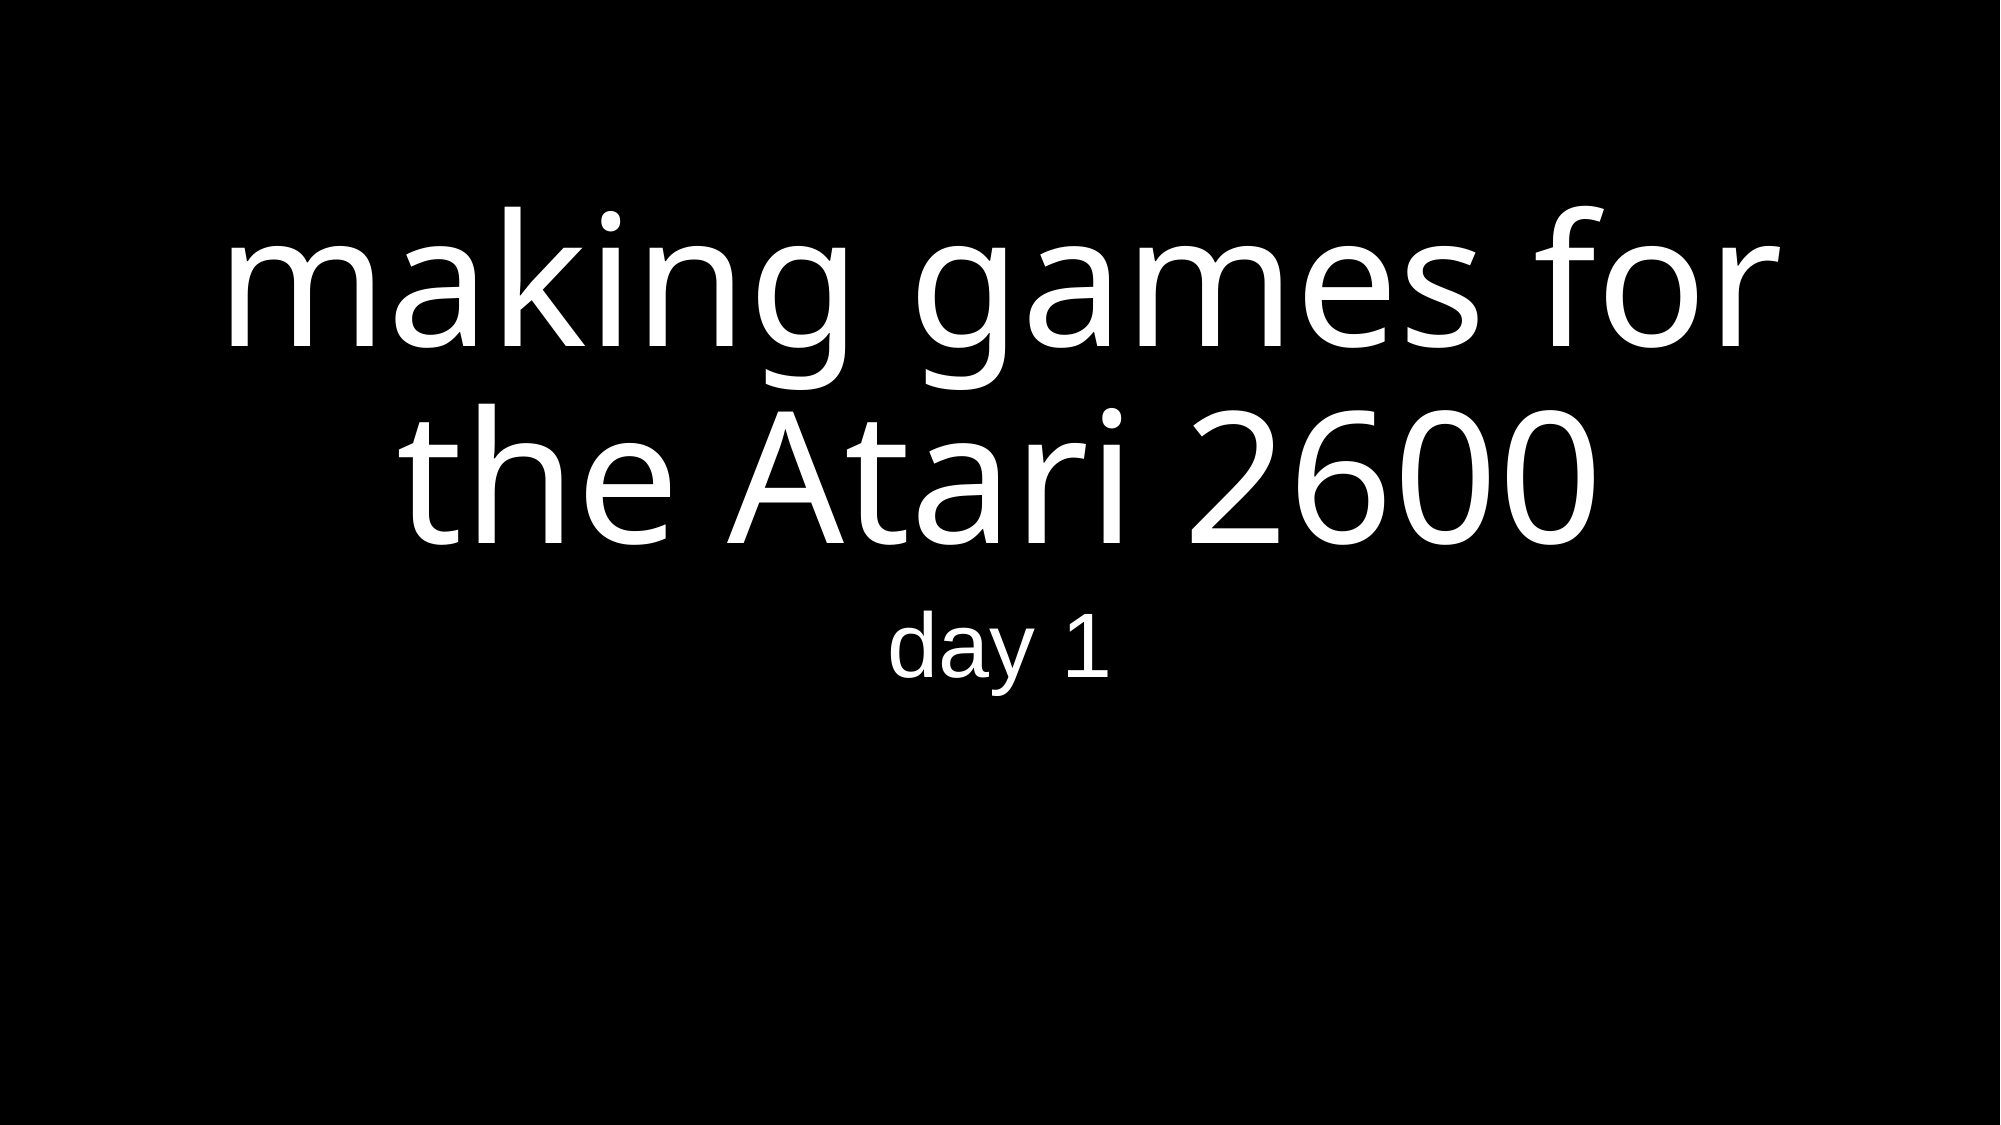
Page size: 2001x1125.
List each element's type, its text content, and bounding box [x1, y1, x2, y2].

title making games for the Atari 2600 [136, 72, 1864, 591]
subtitle day 1 [249, 590, 1750, 863]
